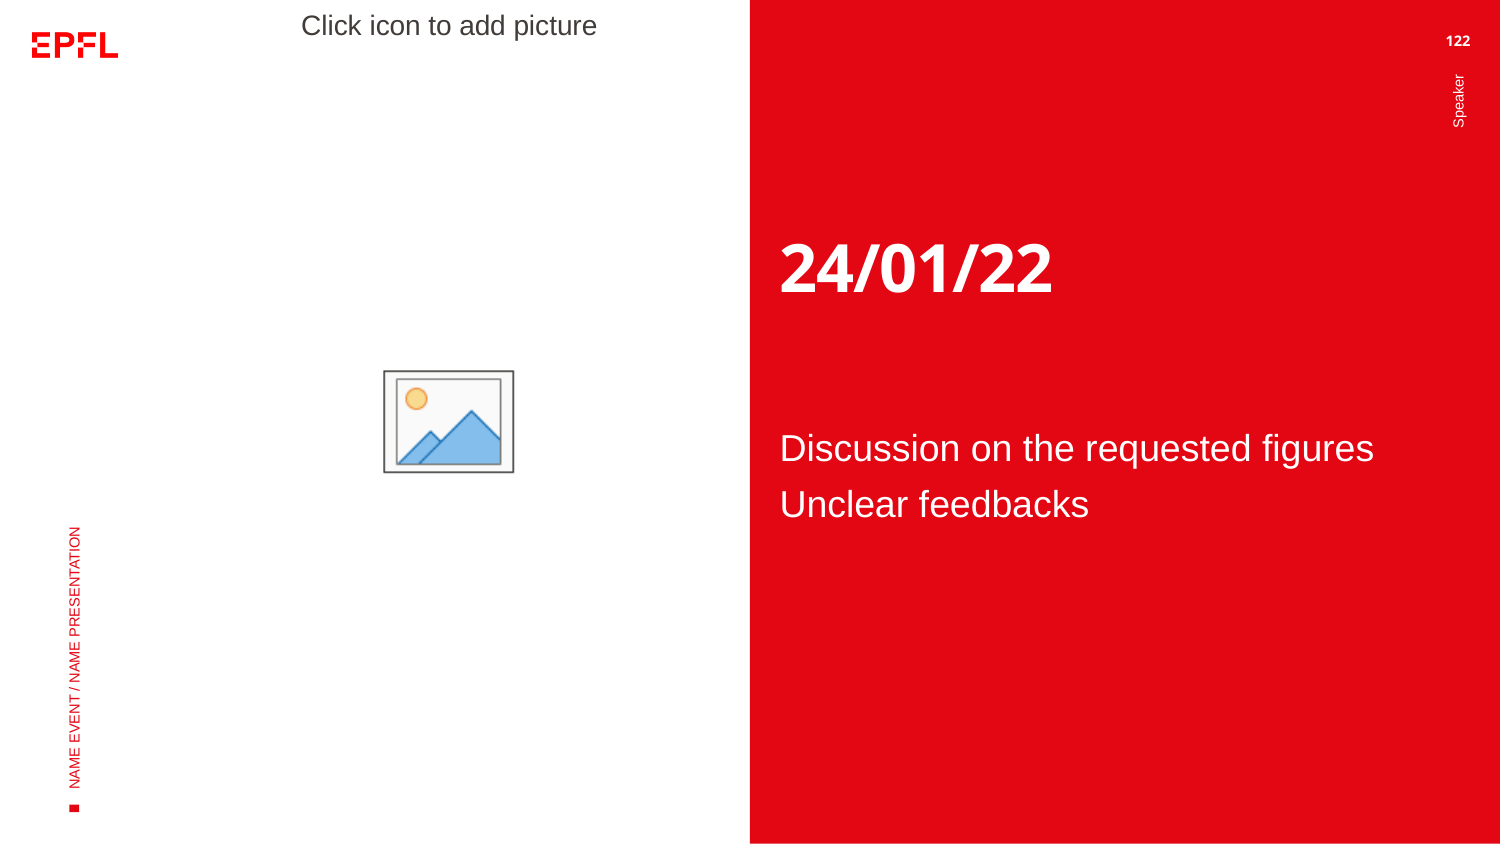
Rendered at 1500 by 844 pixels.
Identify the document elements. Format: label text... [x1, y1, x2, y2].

slide_number 122 [1415, 32, 1500, 59]
slide_number NAME EVENT / NAME PRESENTATION [0, 256, 148, 805]
list Discussion on the requested figures Unclear feedbacks [750, 421, 1416, 776]
footer Speaker [1415, 59, 1500, 637]
picture [148, 0, 750, 844]
title 24/01/22 [750, 127, 1415, 421]
picture [21, 21, 129, 69]
